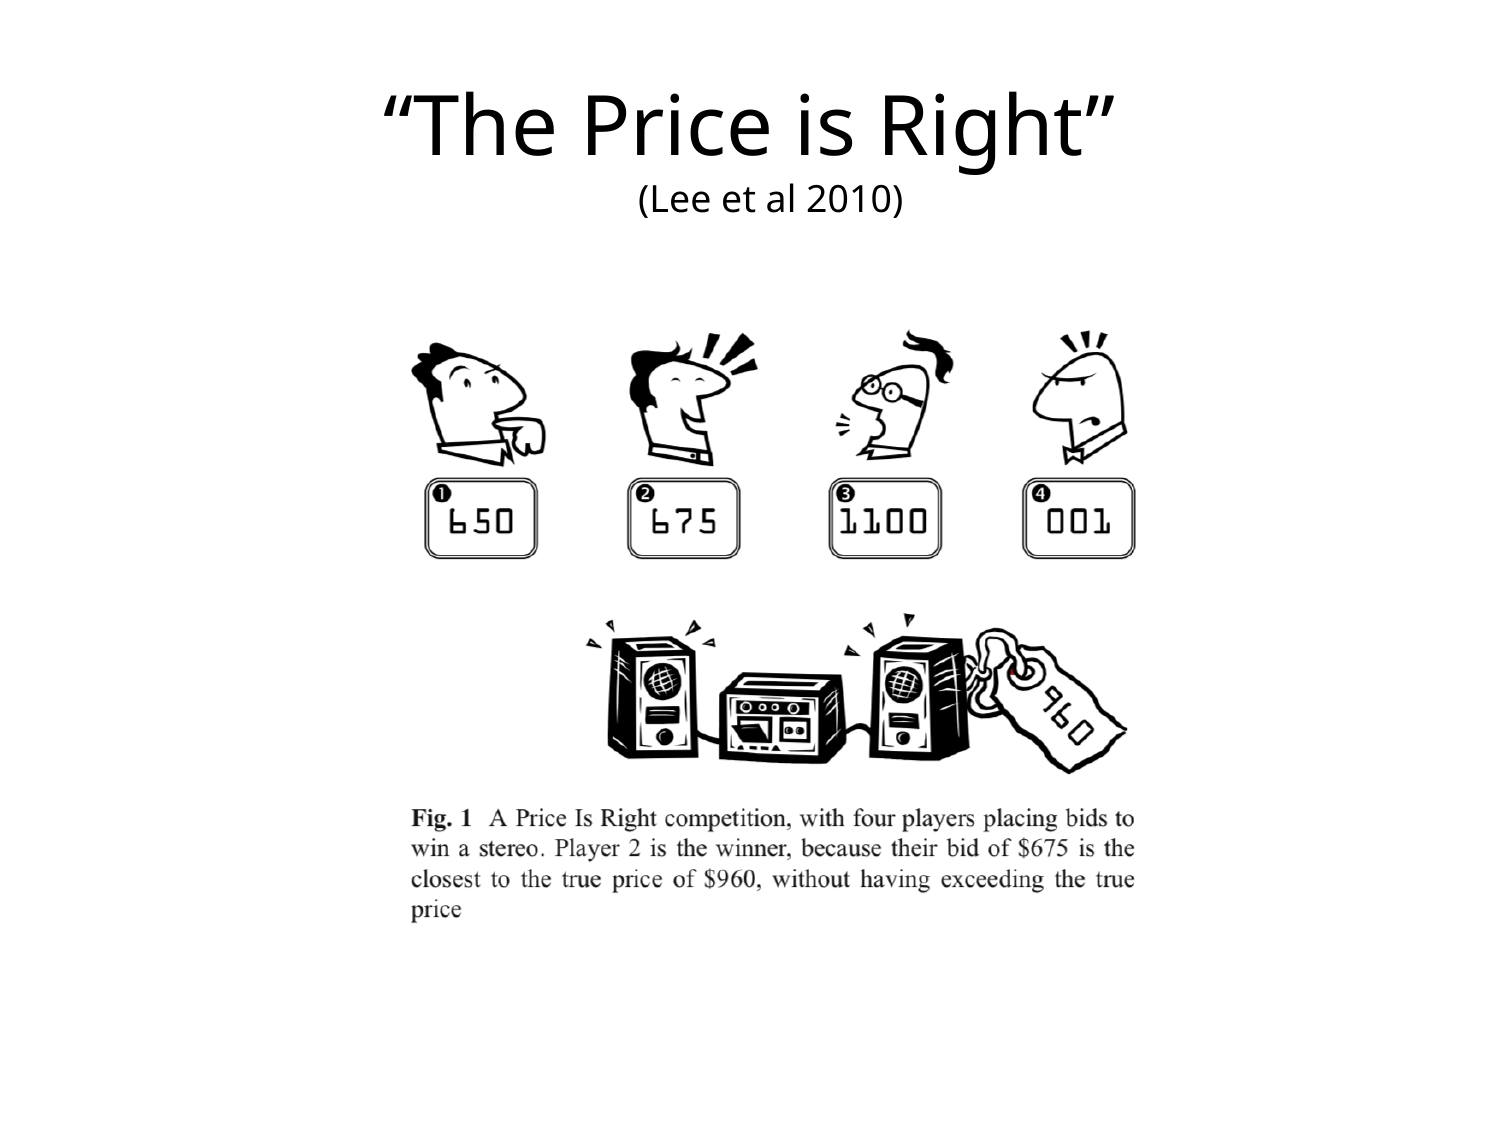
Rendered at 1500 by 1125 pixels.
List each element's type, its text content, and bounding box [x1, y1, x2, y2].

picture [341, 305, 1169, 942]
text_box (Lee et al 2010) [623, 167, 919, 228]
title “The Price is Right” [103, 59, 1397, 198]
